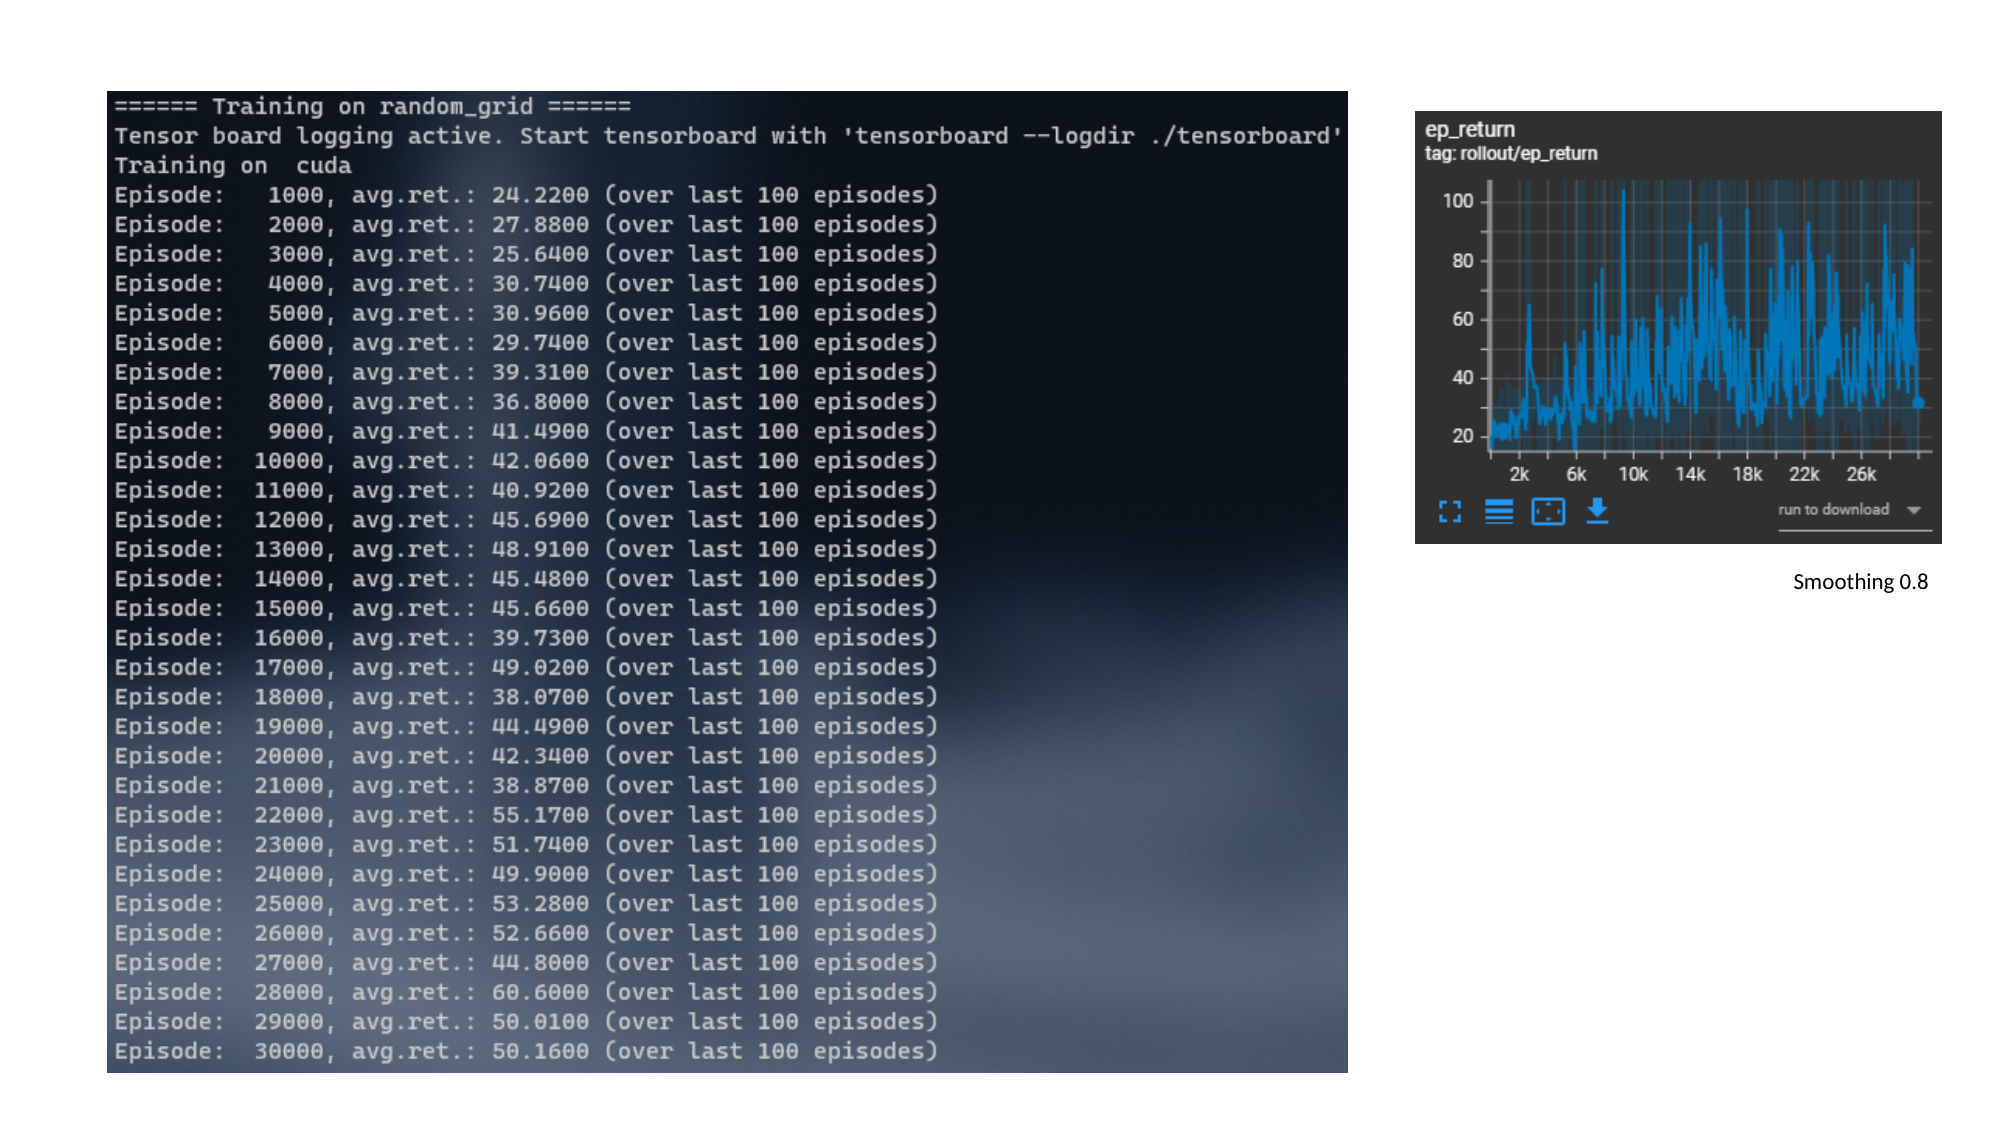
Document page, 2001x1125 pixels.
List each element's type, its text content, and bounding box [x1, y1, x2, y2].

picture [1415, 111, 1942, 544]
picture [107, 91, 1348, 1073]
text_box Smoothing 0.8 [1410, 559, 1944, 602]
